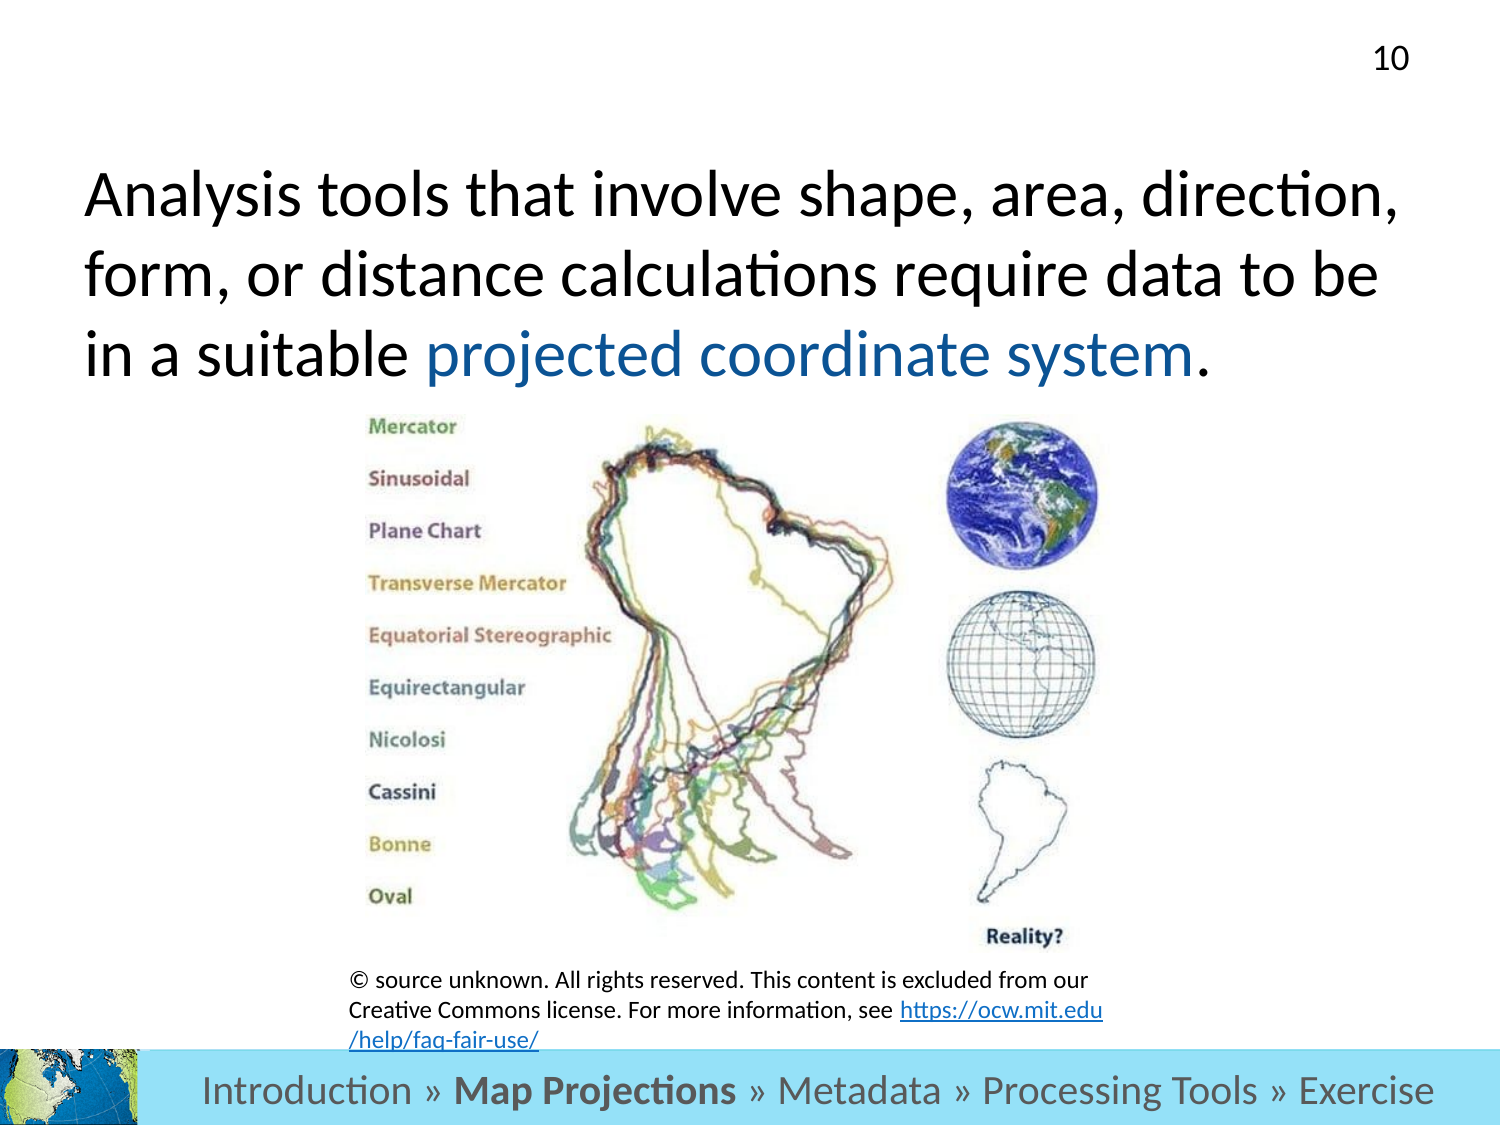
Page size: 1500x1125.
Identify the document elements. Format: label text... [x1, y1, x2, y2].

list Analysis tools that involve shape, area, direction, form, or distance calculations require data to be in a suitable projected coordinate system. [69, 142, 1420, 430]
picture [0, 1049, 84, 1125]
picture [78, 1049, 149, 1125]
text_box Introduction » Map Projections » Metadata » Processing Tools » Exercise [137, 1050, 1500, 1125]
text_box © source unknown. All rights reserved. This content is excluded from our Creative Commons license. For more information, see https://ocw.mit.edu/help/faq-fair-use/ [334, 956, 1156, 1091]
text_box 10 [1356, 25, 1500, 86]
picture [365, 413, 1135, 954]
